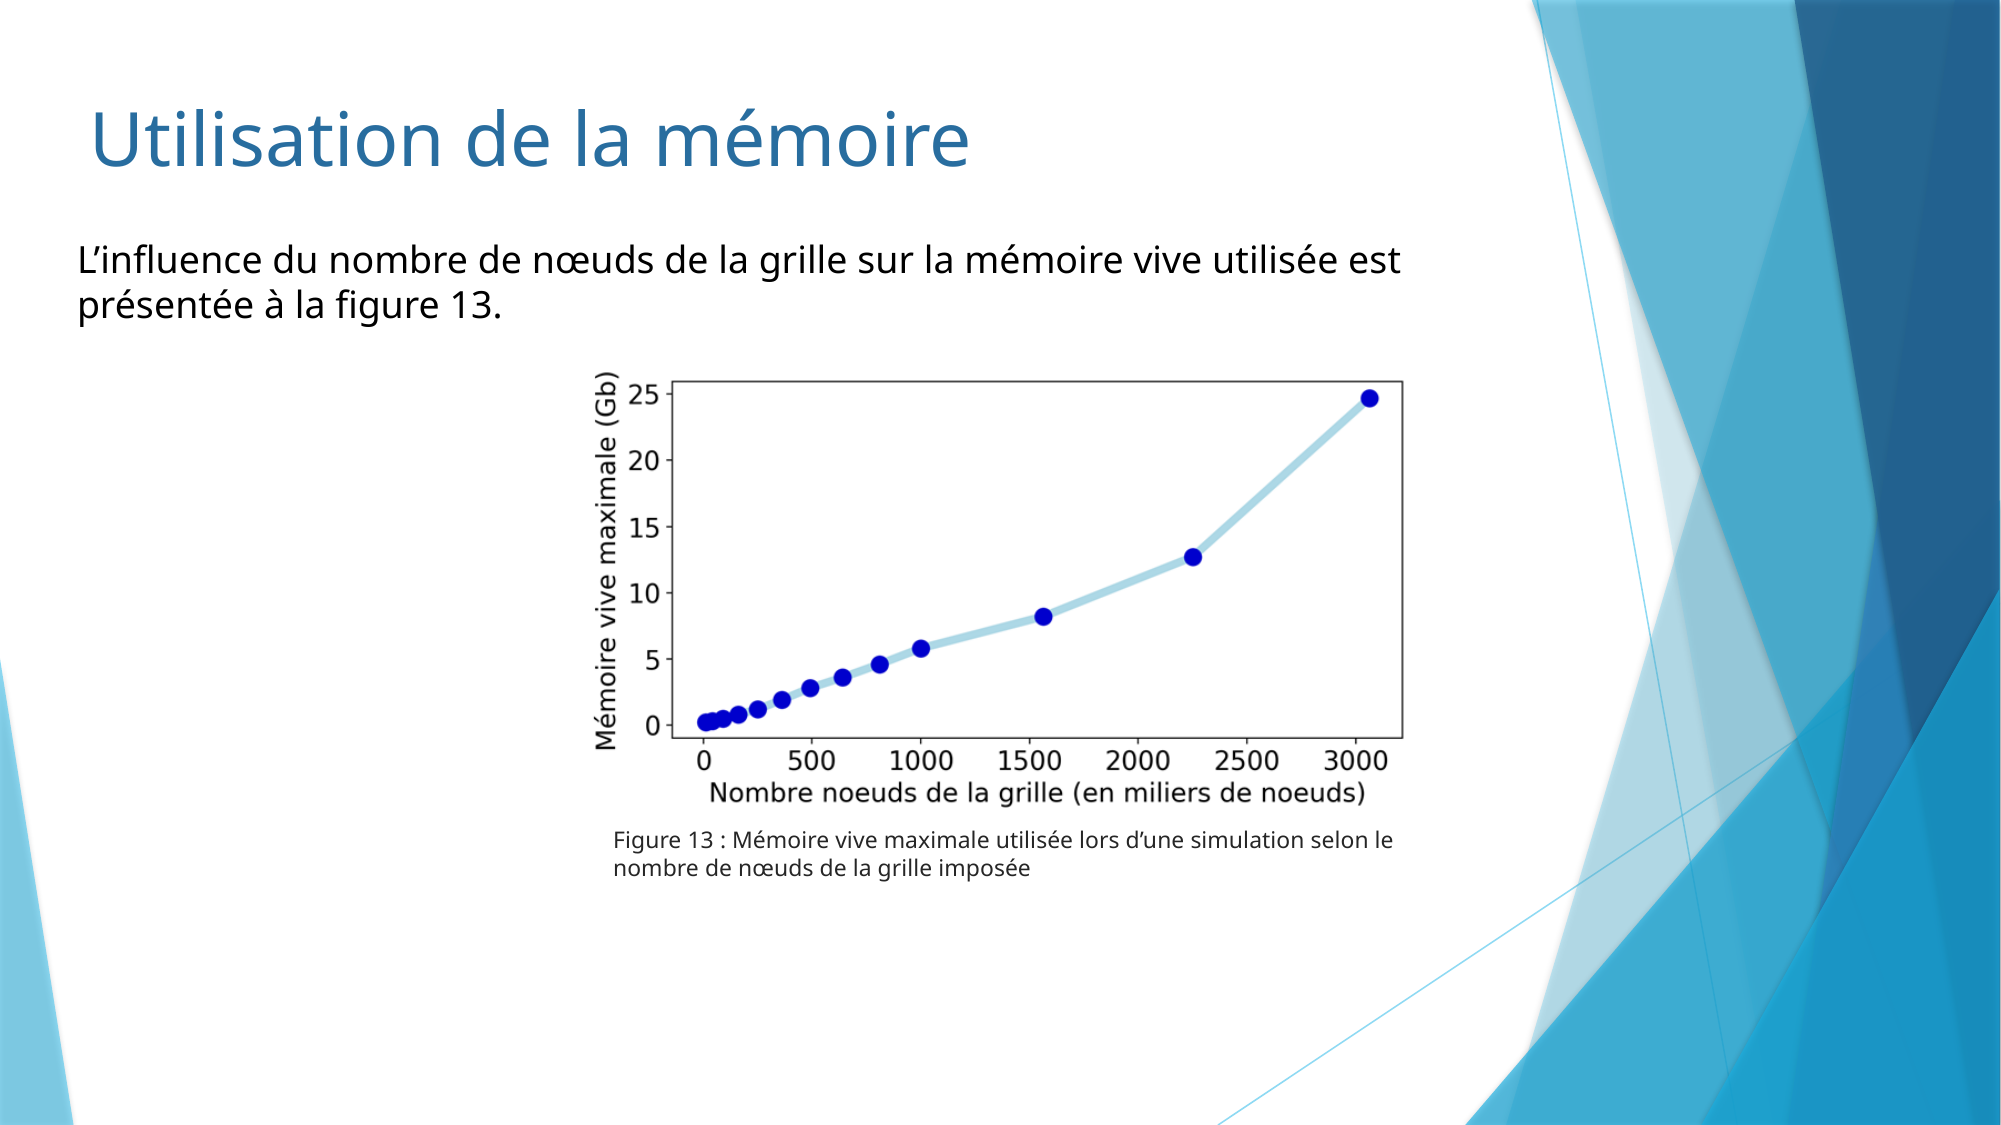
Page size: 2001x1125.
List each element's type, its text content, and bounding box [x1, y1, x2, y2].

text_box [583, 358, 1417, 890]
text_box L’influence du nombre de nœuds de la grille sur la mémoire vive utilisée est présentée à la figure 13. [62, 228, 1554, 334]
text_box Utilisation de la mémoire [74, 83, 1554, 205]
